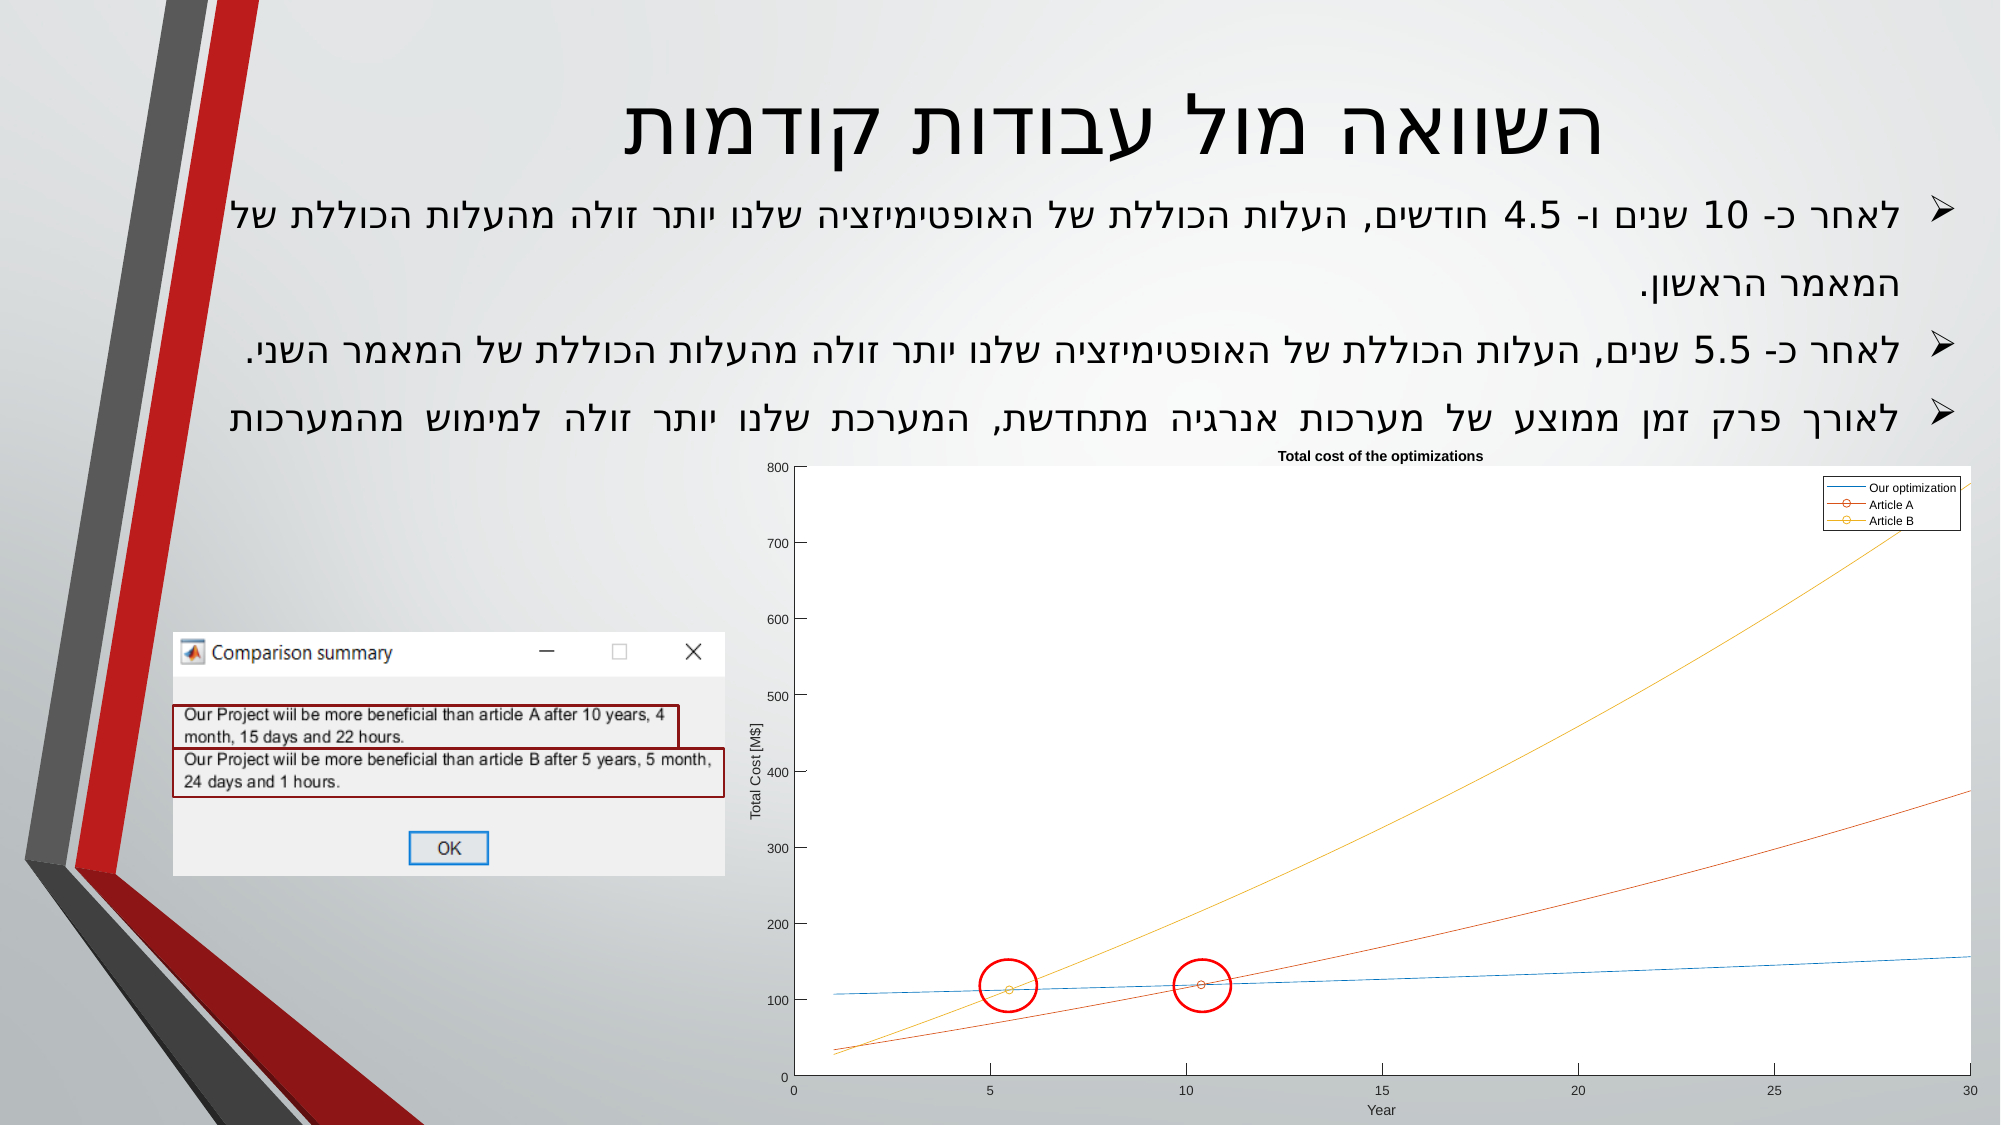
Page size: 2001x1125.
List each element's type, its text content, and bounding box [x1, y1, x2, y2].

picture [736, 429, 2000, 1125]
text_box לאחר כ- 10 שנים ו- 4.5 חודשים, העלות הכוללת של האופטימיזציה שלנו יותר זולה מהעלות הכוללת של המאמר הראשון. לאחר כ- 5.5 שנים, העלות הכוללת של האופטימיזציה שלנו יותר זולה מהעלות הכוללת של המאמר השני. לאורך פרק זמן ממוצע של מערכות אנרגיה מתחדשת, המערכת שלנו יותר זולה למימוש מהמערכות המוצגות במאמרים. [215, 161, 1973, 582]
picture [172, 632, 725, 876]
title השוואה מול עבודות קודמות [294, 46, 1938, 161]
